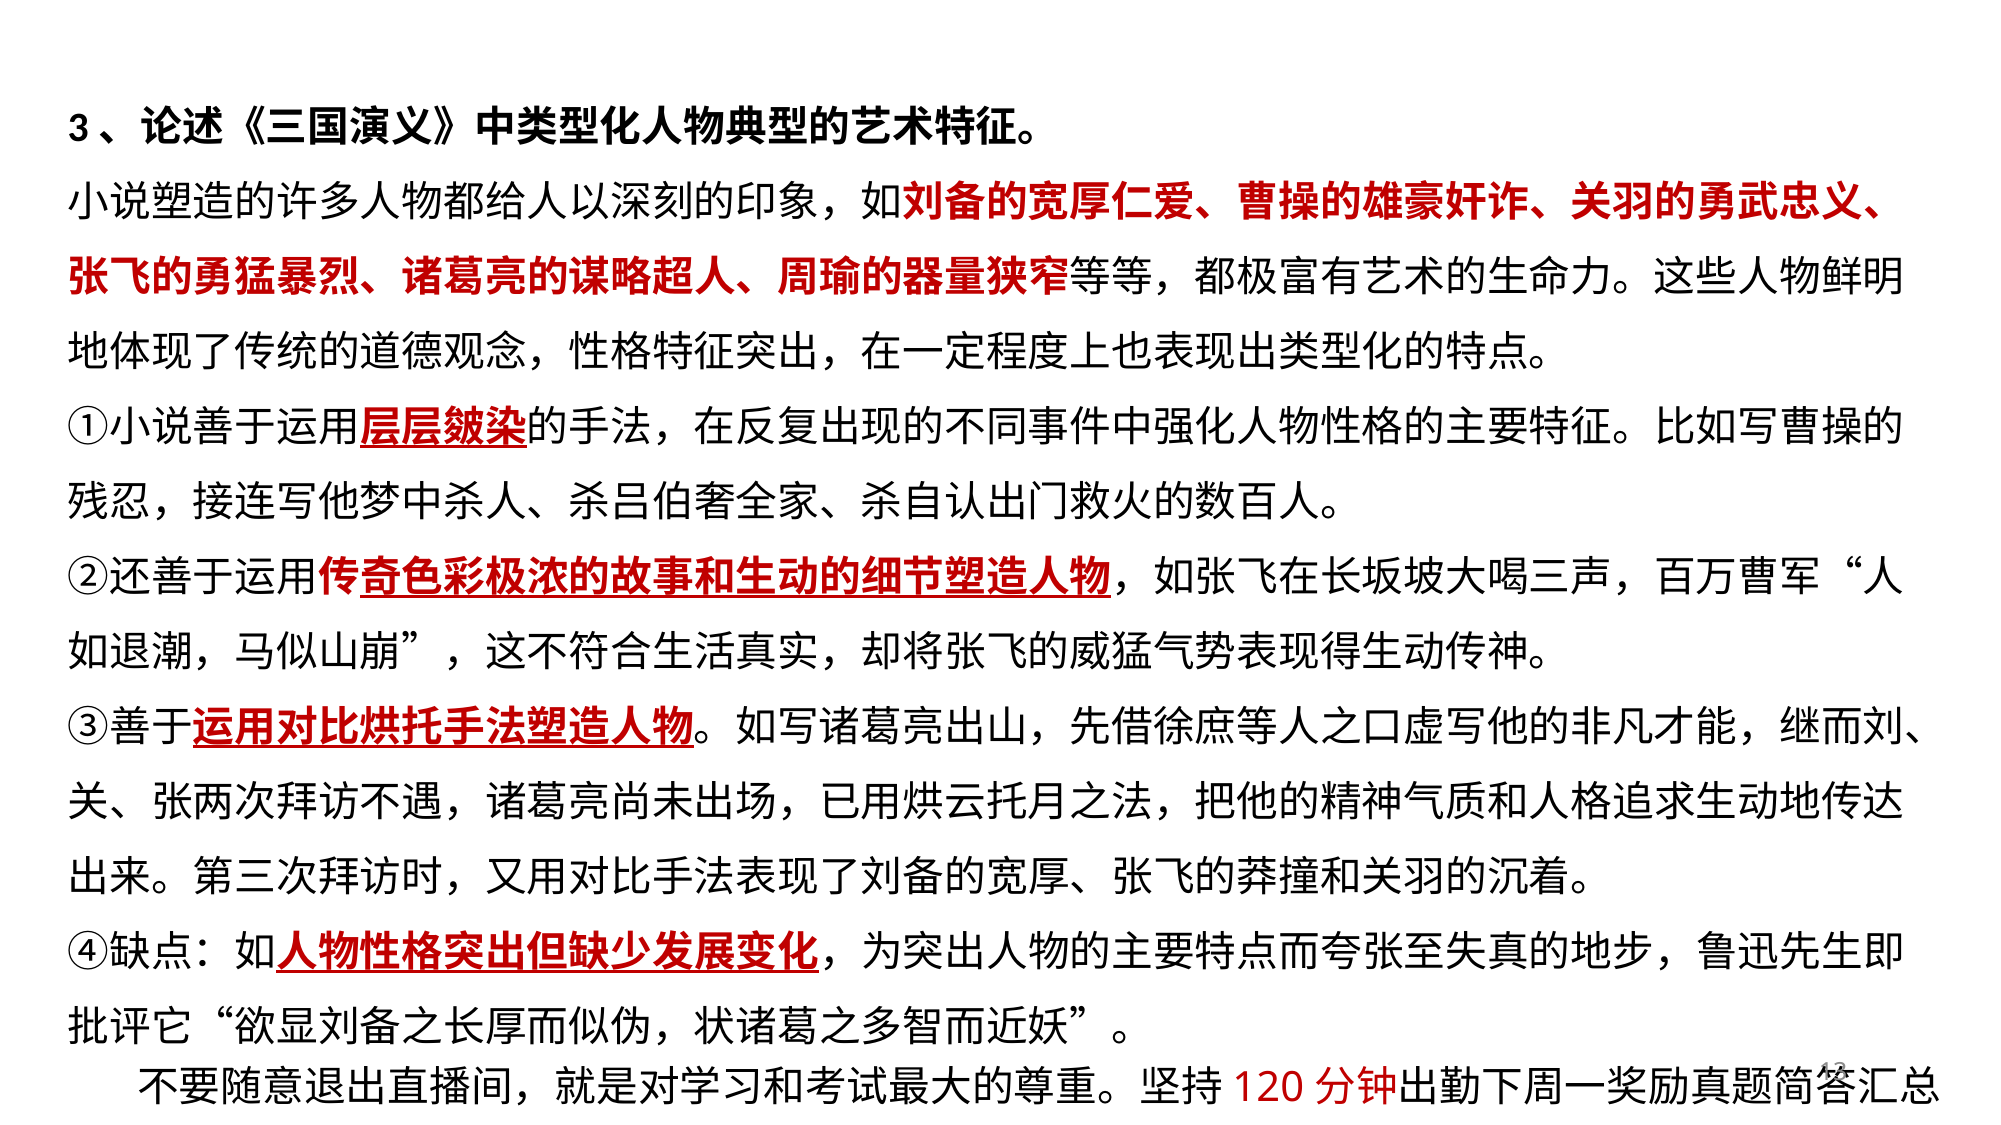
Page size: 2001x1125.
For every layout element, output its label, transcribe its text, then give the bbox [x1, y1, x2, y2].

text_box 3、论述《三国演义》中类型化人物典型的艺术特征。 小说塑造的许多人物都给人以深刻的印象，如刘备的宽厚仁爱、曹操的雄豪奸诈、关羽的勇武忠义、张飞的勇猛暴烈、诸葛亮的谋略超人、周瑜的器量狭窄等等，都极富有艺术的生命力。这些人物鲜明地体现了传统的道德观念，性格特征突出，在一定程度上也表现出类型化的特点。 ①小说善于运用层层皴染的手法，在反复出现的不同事件中强化人物性格的主要特征。比如写曹操的残忍，接连写他梦中杀人、杀吕伯奢全家、杀自认出门救火的数百人。 ②还善于运用传奇色彩极浓的故事和生动的细节塑造人物，如张飞在长坂坡大喝三声，百万曹军“人如退潮，马似山崩”，这不符合生活真实，却将张飞的威猛气势表现得生动传神。 ③善于运用对比烘托手法塑造人物。如写诸葛亮出山，先借徐庶等人之口虚写他的非凡才能，继而刘、关、张两次拜访不遇，诸葛亮尚未出场，已用烘云托月之法，把他的精神气质和人格追求生动地传达出来。第三次拜访时，又用对比手法表现了刘备的宽厚、张飞的莽撞和关羽的沉着。 ④缺点：如人物性格突出但缺少发展变化，为突出人物的主要特点而夸张至失真的地步，鲁迅先生即批评它“欲显刘备之长厚而似伪，状诸葛之多智而近妖”。 [52, 67, 1927, 1058]
slide_number 13 [1412, 1058, 1863, 1103]
